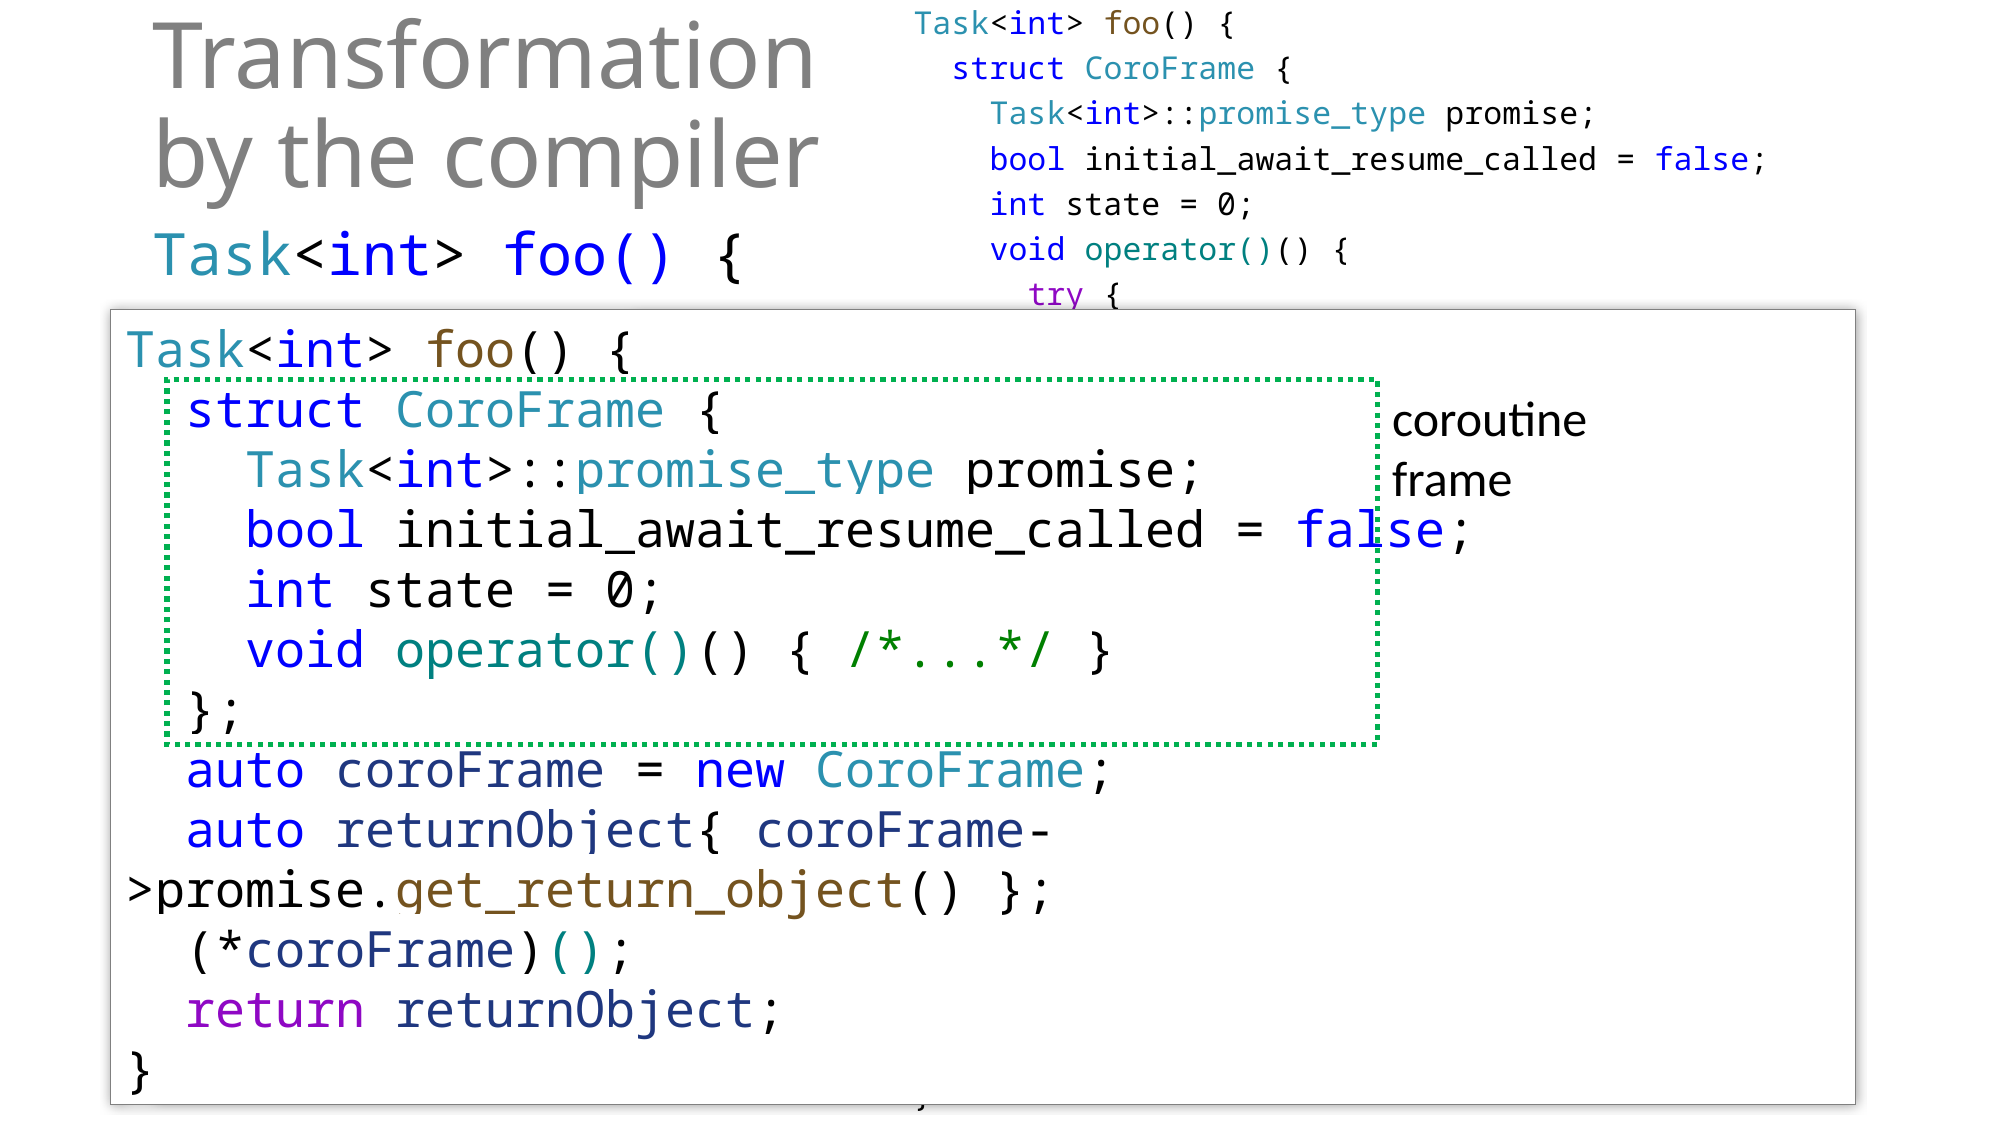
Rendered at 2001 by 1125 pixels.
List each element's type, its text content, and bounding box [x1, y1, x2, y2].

text_box coroutine frame [1377, 379, 1617, 515]
text_box Task<int> foo() { struct CoroFrame { Task<int>::promise_type promise; bool initial_await_resume_called = false; int state = 0; void operator()() { /*...*/ } }; auto coroFrame = new CoroFrame; auto returnObject{ coroFrame->promise.get_return_object() }; (*coroFrame)(); return returnObject; } [110, 309, 1856, 1105]
title Transformation by the compiler [137, 0, 899, 218]
list Task<int> foo() { co_return 42; } [137, 217, 873, 301]
list Task<int> foo() { struct CoroFrame { Task<int>::promise_type promise; bool initial_await_resume_called = false; int state = 0; void operator()() { try { co_await promise.initial_suspend(); co_return 42; } catch (...) { if (!initial_await_resume_called) throw; promise.unhandled_exception(); } final_suspend: co_await promise.final_suspend(); } }; auto coroFrame = new CoroFrame; auto returnObject{ coroFrame->promise.get_return_object() }; (*coroFrame)(); return returnObject; } [898, 0, 2000, 1125]
text_box [166, 379, 1378, 746]
